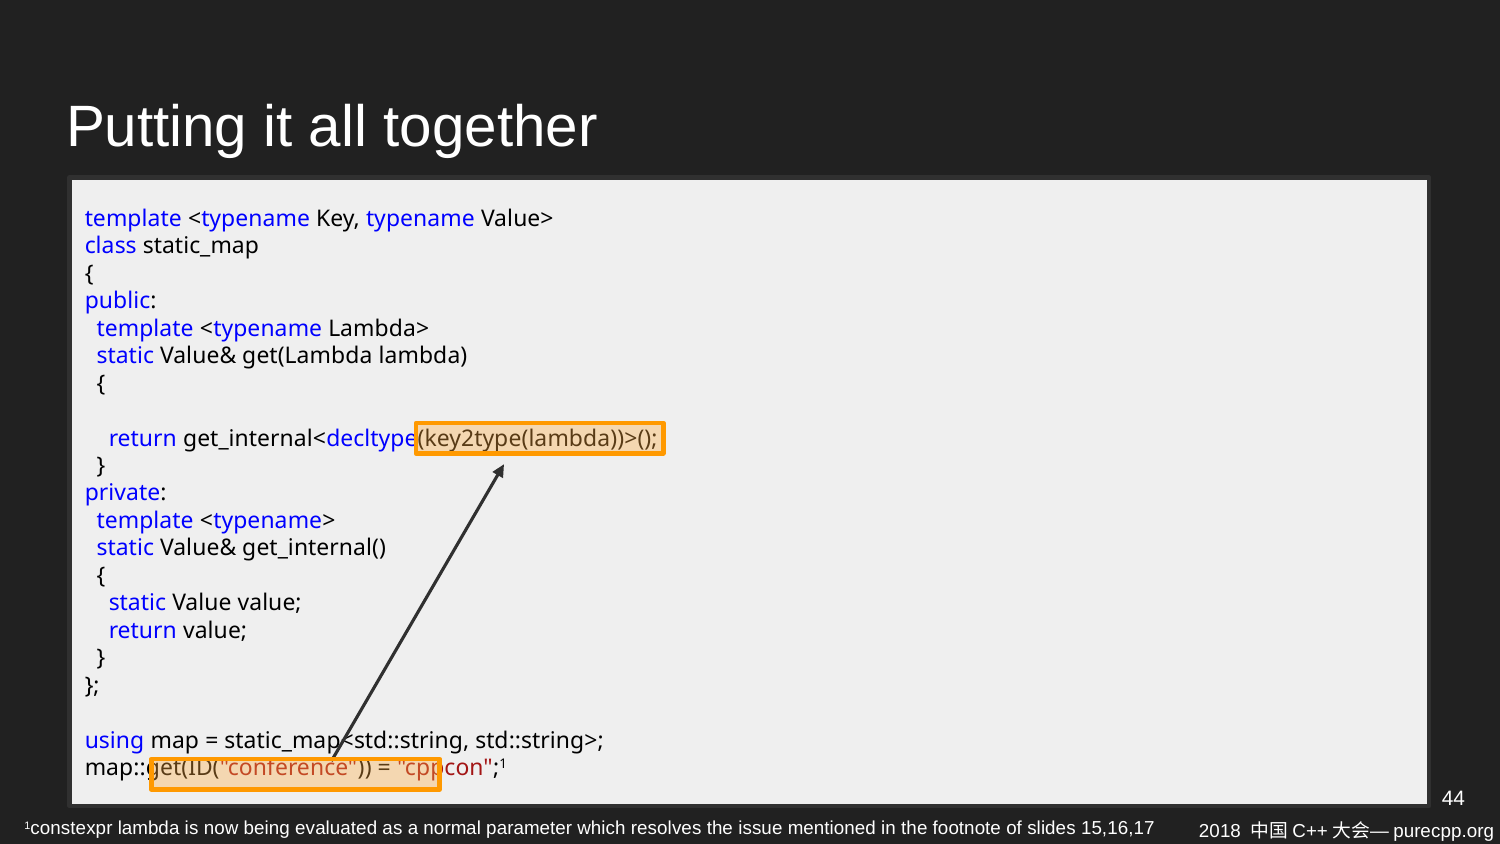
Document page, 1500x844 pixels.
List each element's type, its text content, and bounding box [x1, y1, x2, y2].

title Putting it all together [51, 72, 1449, 167]
text_box [151, 759, 440, 790]
text_box template <typename Key, typename Value> class static_map { public: template <typename Lambda> static Value& get(Lambda lambda) { return get_internal<decltype(key2type(lambda))>(); } private: template <typename> static Value& get_internal() { static Value value; return value; } }; using map = static_map<std::string, std::string>; map::get(ID("conference")) = "cppcon";1 [69, 177, 1430, 806]
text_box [331, 464, 505, 762]
text_box [415, 423, 664, 454]
slide_number 44 [1389, 764, 1480, 830]
text_box 1constexpr lambda is now being evaluated as a normal parameter which resolves the issue mentioned in the footnote of slides 15,16,17 [9, 800, 1186, 844]
